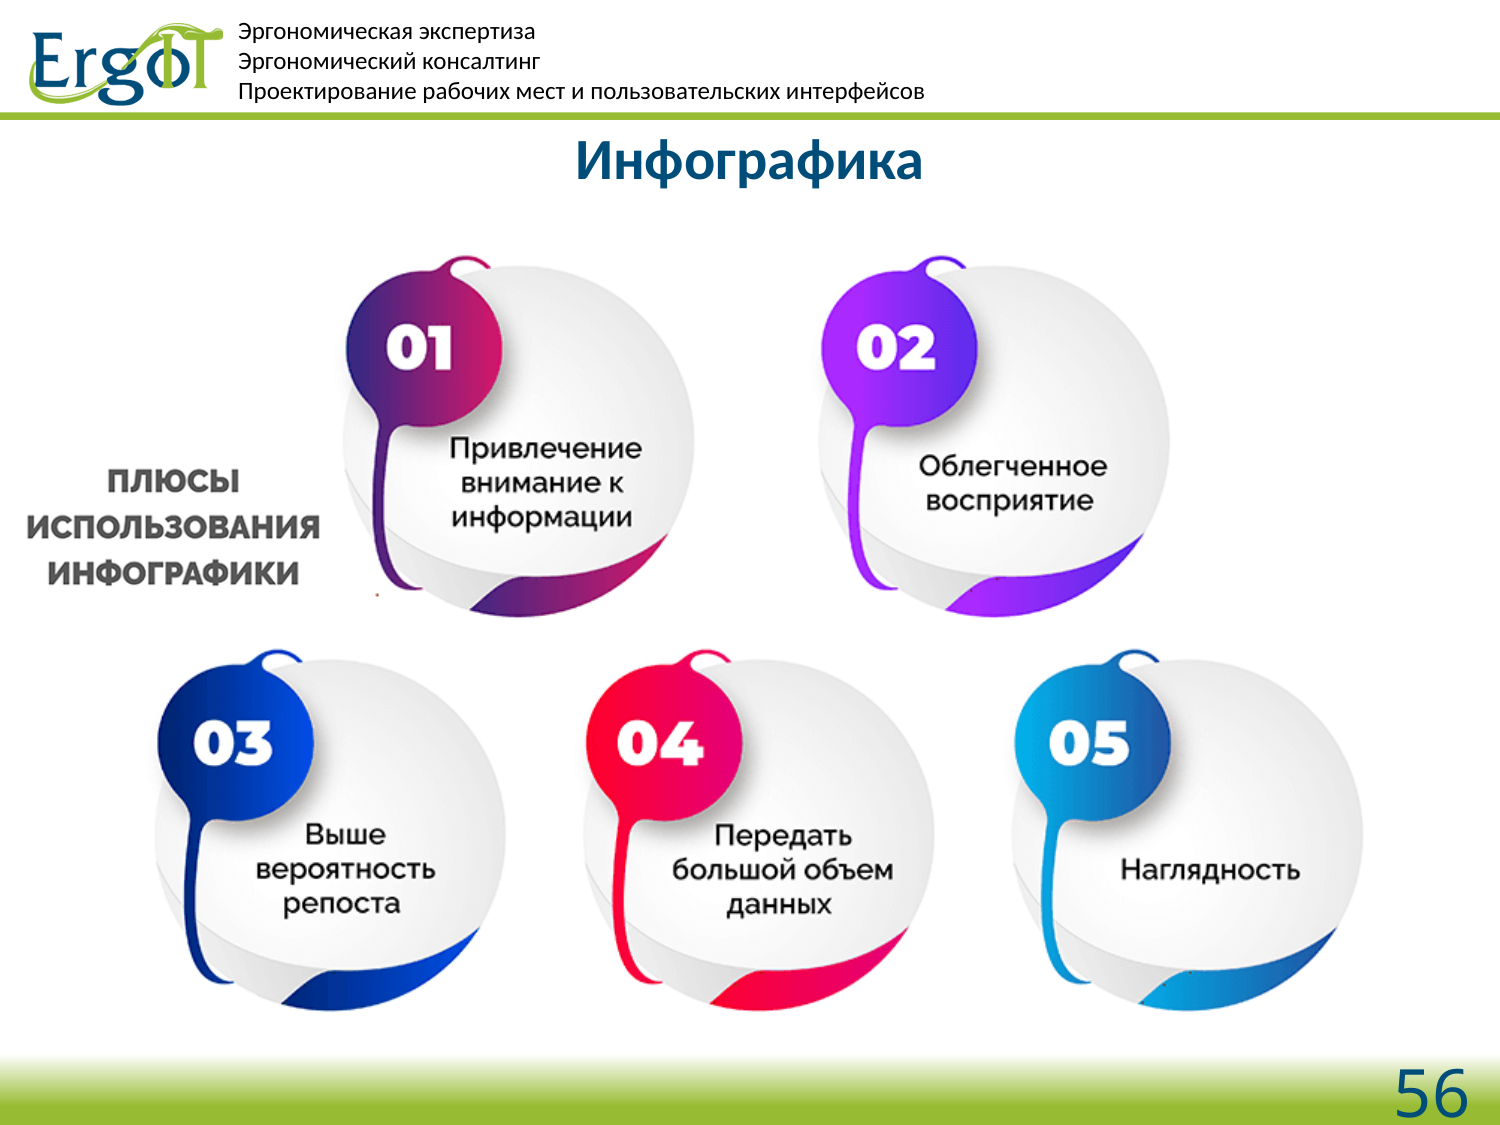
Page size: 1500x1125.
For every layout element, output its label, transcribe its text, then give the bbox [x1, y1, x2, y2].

text_box Эргономическая экспертиза Эргономический консалтинг Проектирование рабочих мест и пользовательских интерфейсов [223, 7, 1365, 110]
text_box [0, 1053, 1500, 1125]
picture [17, 224, 1433, 1037]
text_box Инфографика [0, 129, 1500, 199]
picture [29, 23, 223, 106]
slide_number 56 [1135, 1066, 1486, 1125]
